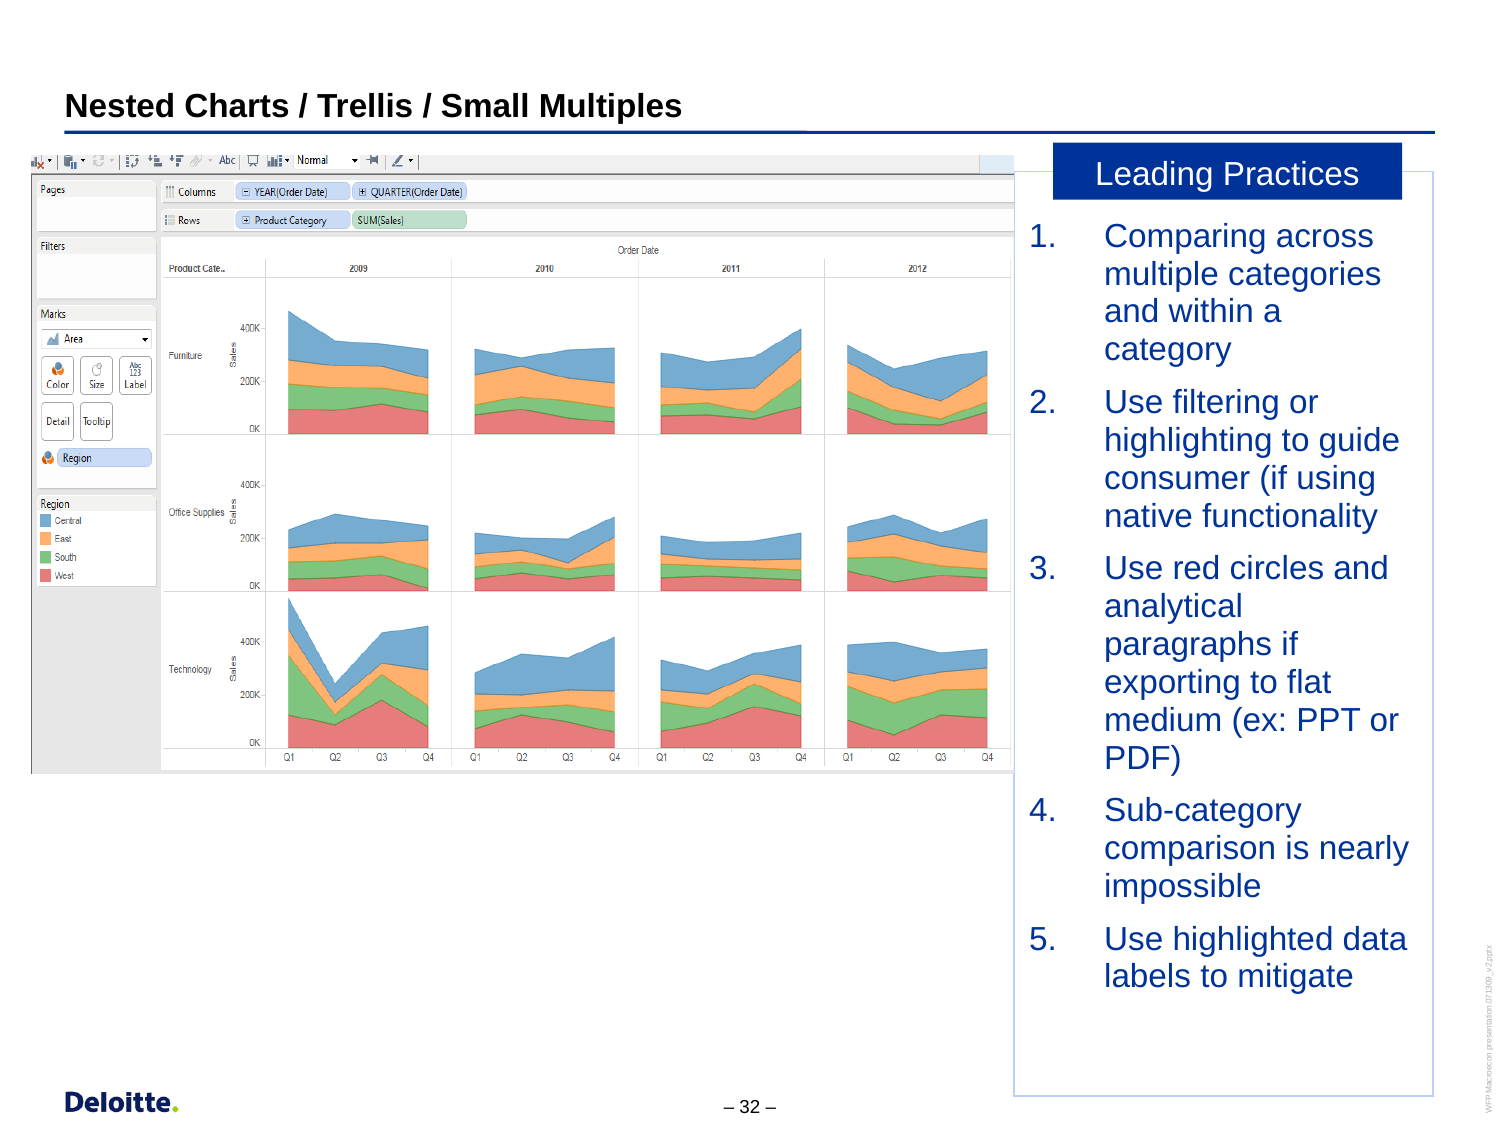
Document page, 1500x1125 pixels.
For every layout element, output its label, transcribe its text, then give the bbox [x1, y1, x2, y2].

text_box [249, 228, 1251, 897]
title Nested Charts / Trellis / Small Multiples [64, 81, 1434, 125]
text_box Leading Practices [1053, 142, 1403, 200]
list Comparing across multiple categories and within a category Use filtering or highlighting to guide consumer (if using native functionality Use red circles and analytical paragraphs if exporting to flat medium (ex: PPT or PDF) Sub-category comparison is nearly impossible Use highlighted data labels to mitigate [1013, 171, 1434, 1097]
picture [64, 1090, 179, 1113]
picture [30, 154, 1015, 775]
